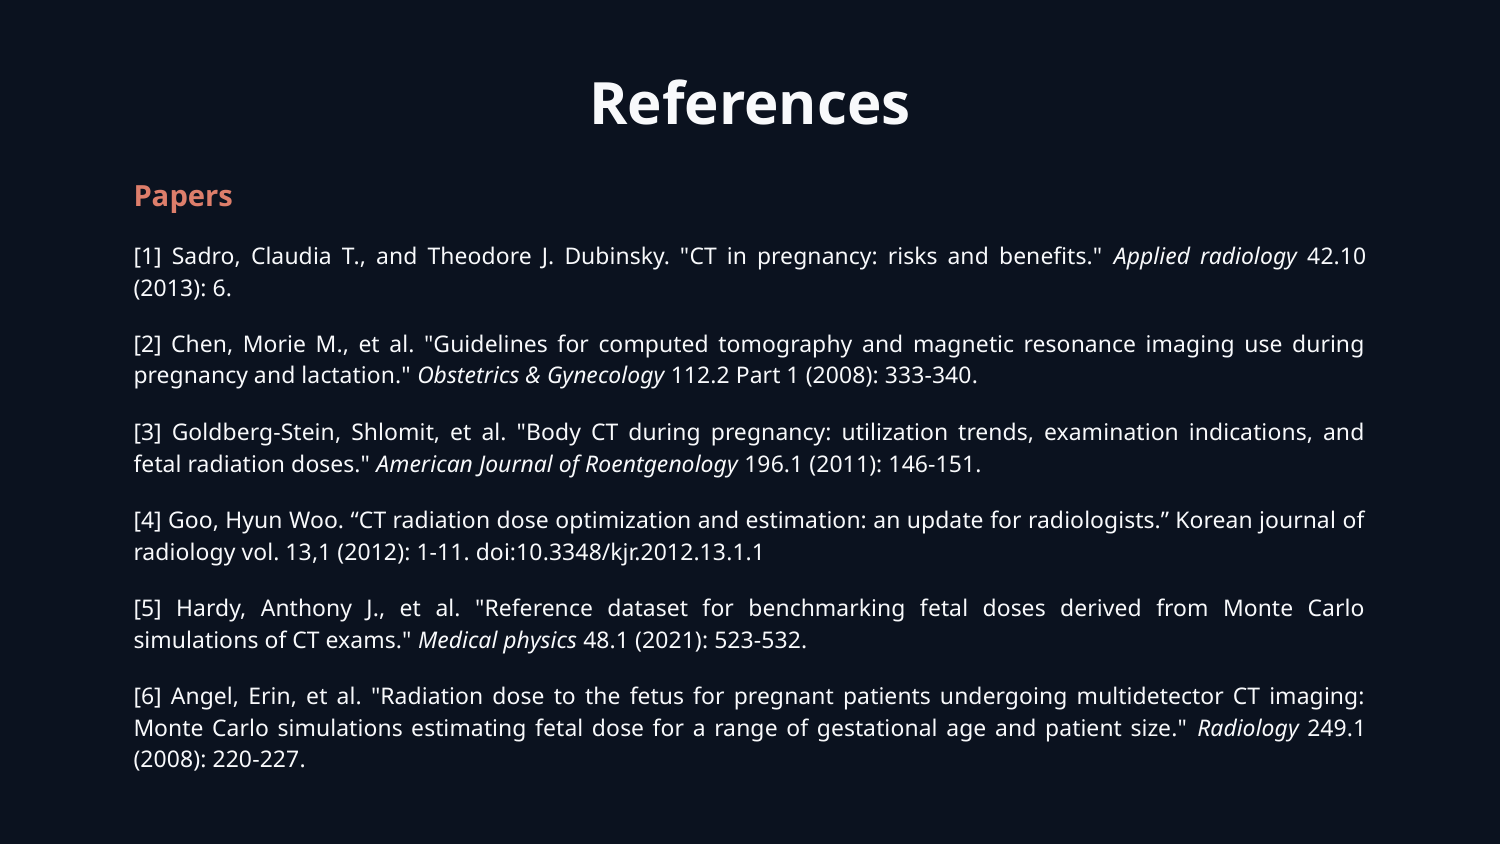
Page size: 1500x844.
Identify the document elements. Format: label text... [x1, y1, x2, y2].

list Papers [1] Sadro, Claudia T., and Theodore J. Dubinsky. "CT in pregnancy: risks and benefits." Applied radiology 42.10 (2013): 6. [2] Chen, Morie M., et al. "Guidelines for computed tomography and magnetic resonance imaging use during pregnancy and lactation." Obstetrics & Gynecology 112.2 Part 1 (2008): 333-340. [3] Goldberg-Stein, Shlomit, et al. "Body CT during pregnancy: utilization trends, examination indications, and fetal radiation doses." American Journal of Roentgenology 196.1 (2011): 146-151. [4] Goo, Hyun Woo. “CT radiation dose optimization and estimation: an update for radiologists.” Korean journal of radiology vol. 13,1 (2012): 1-11. doi:10.3348/kjr.2012.13.1.1 [5] Hardy, Anthony J., et al. "Reference dataset for benchmarking fetal doses derived from Monte Carlo simulations of CT exams." Medical physics 48.1 (2021): 523-532. [6] Angel, Erin, et al. "Radiation dose to the fetus for pregnant patients undergoing multidetector CT imaging: Monte Carlo simulations estimating fetal dose for a range of gestational age and patient size." Radiology 249.1 (2008): 220-227. [118, 157, 1382, 844]
title References [118, 51, 1382, 145]
